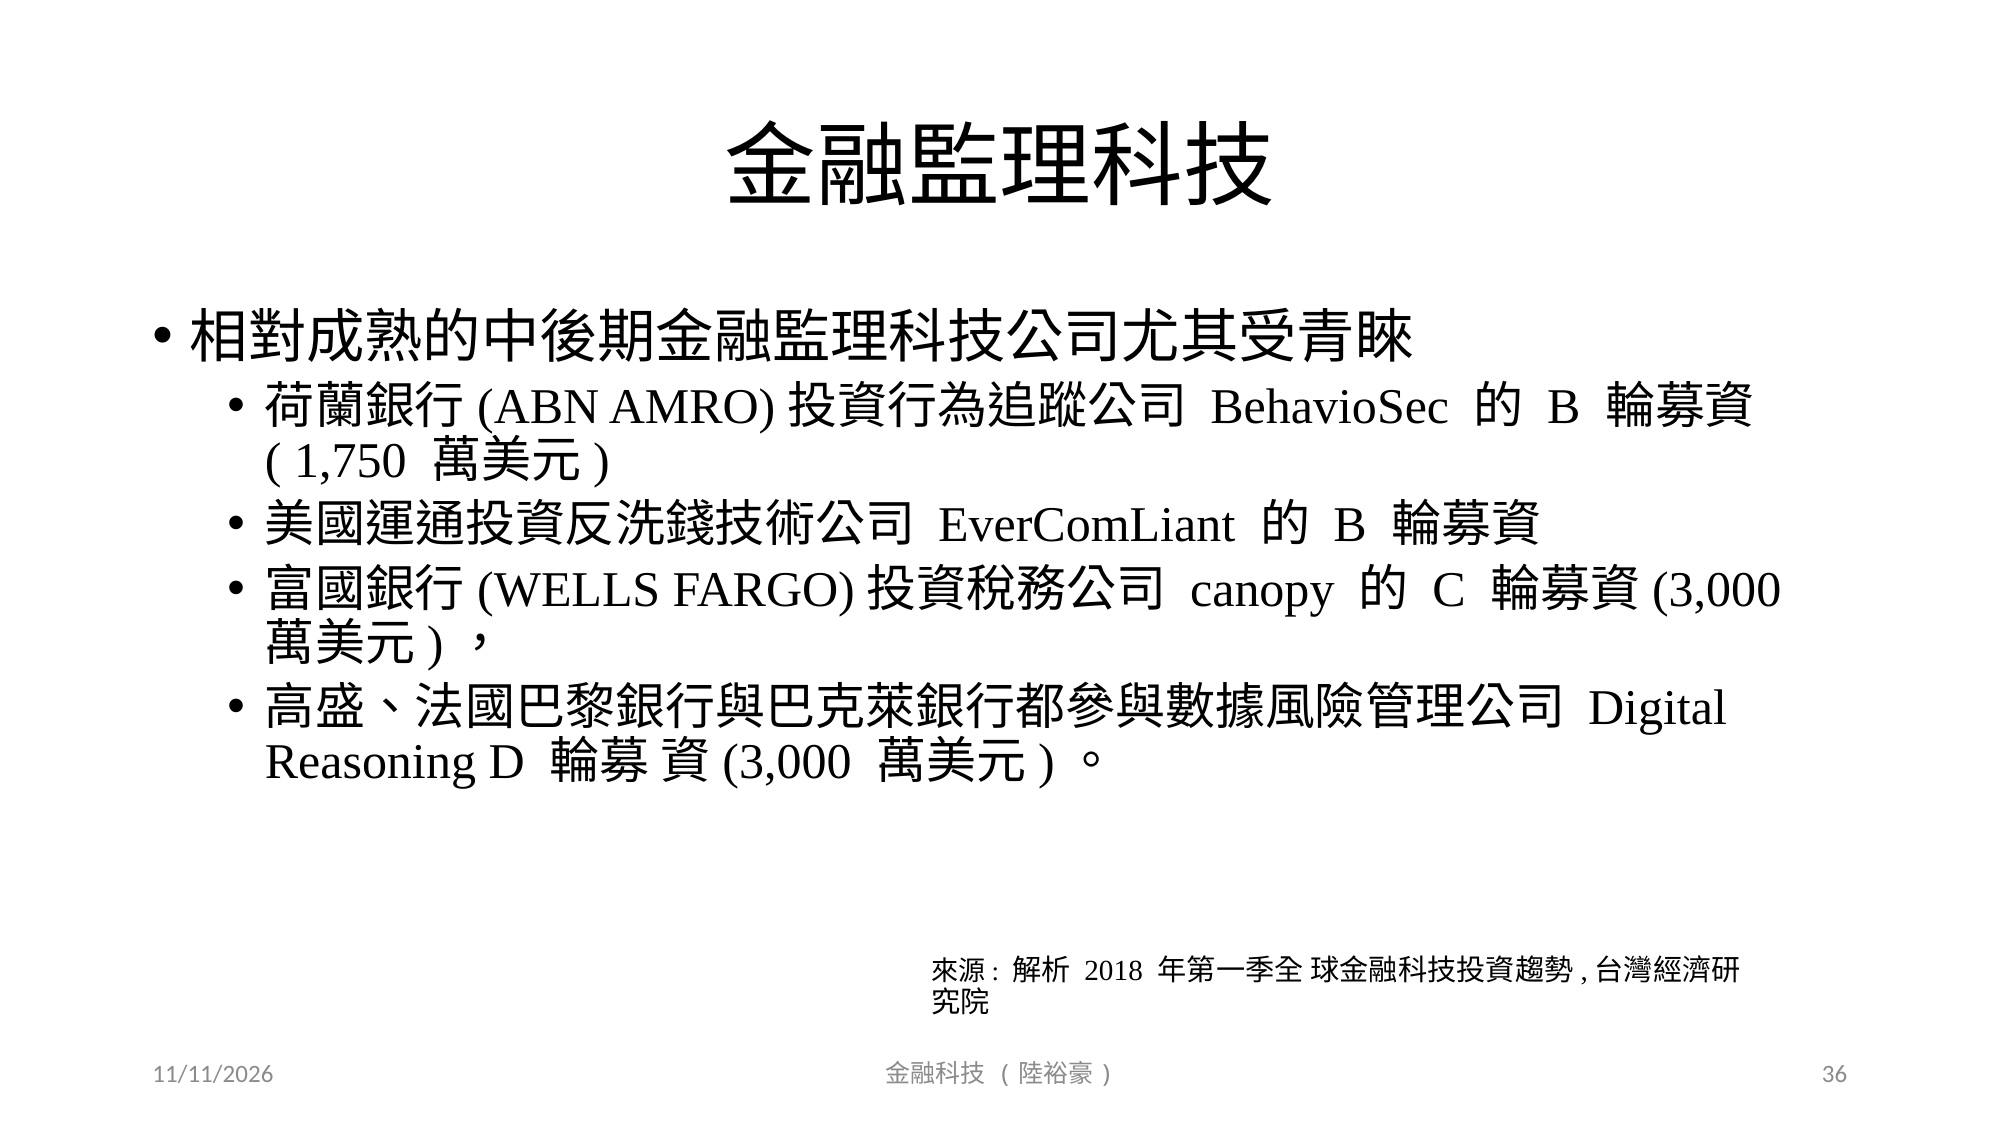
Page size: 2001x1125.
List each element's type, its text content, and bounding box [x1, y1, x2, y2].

title 金融監理科技 [137, 59, 1863, 278]
footer 金融科技 (陸裕豪) [662, 1042, 1338, 1103]
slide_number 36 [1412, 1042, 1863, 1103]
text_box 來源: 解析 2018 年第一季全 球金融科技投資趨勢,台灣經濟研究院 [916, 948, 1779, 1009]
list 相對成熟的中後期金融監理科技公司尤其受青睞 荷蘭銀行(ABN AMRO)投資行為追蹤公司 BehavioSec 的 B 輪募資( 1,750 萬美元) 美國運通投資反洗錢技術公司 EverComLiant 的 B 輪募資 富國銀行(WELLS FARGO)投資稅務公司 canopy 的 C 輪募資(3,000 萬美元)， 高盛、法國巴黎銀行與巴克萊銀行都參與數據風險管理公司 Digital Reasoning D 輪募 資(3,000 萬美元)。 [137, 299, 1863, 1014]
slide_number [137, 1042, 588, 1103]
